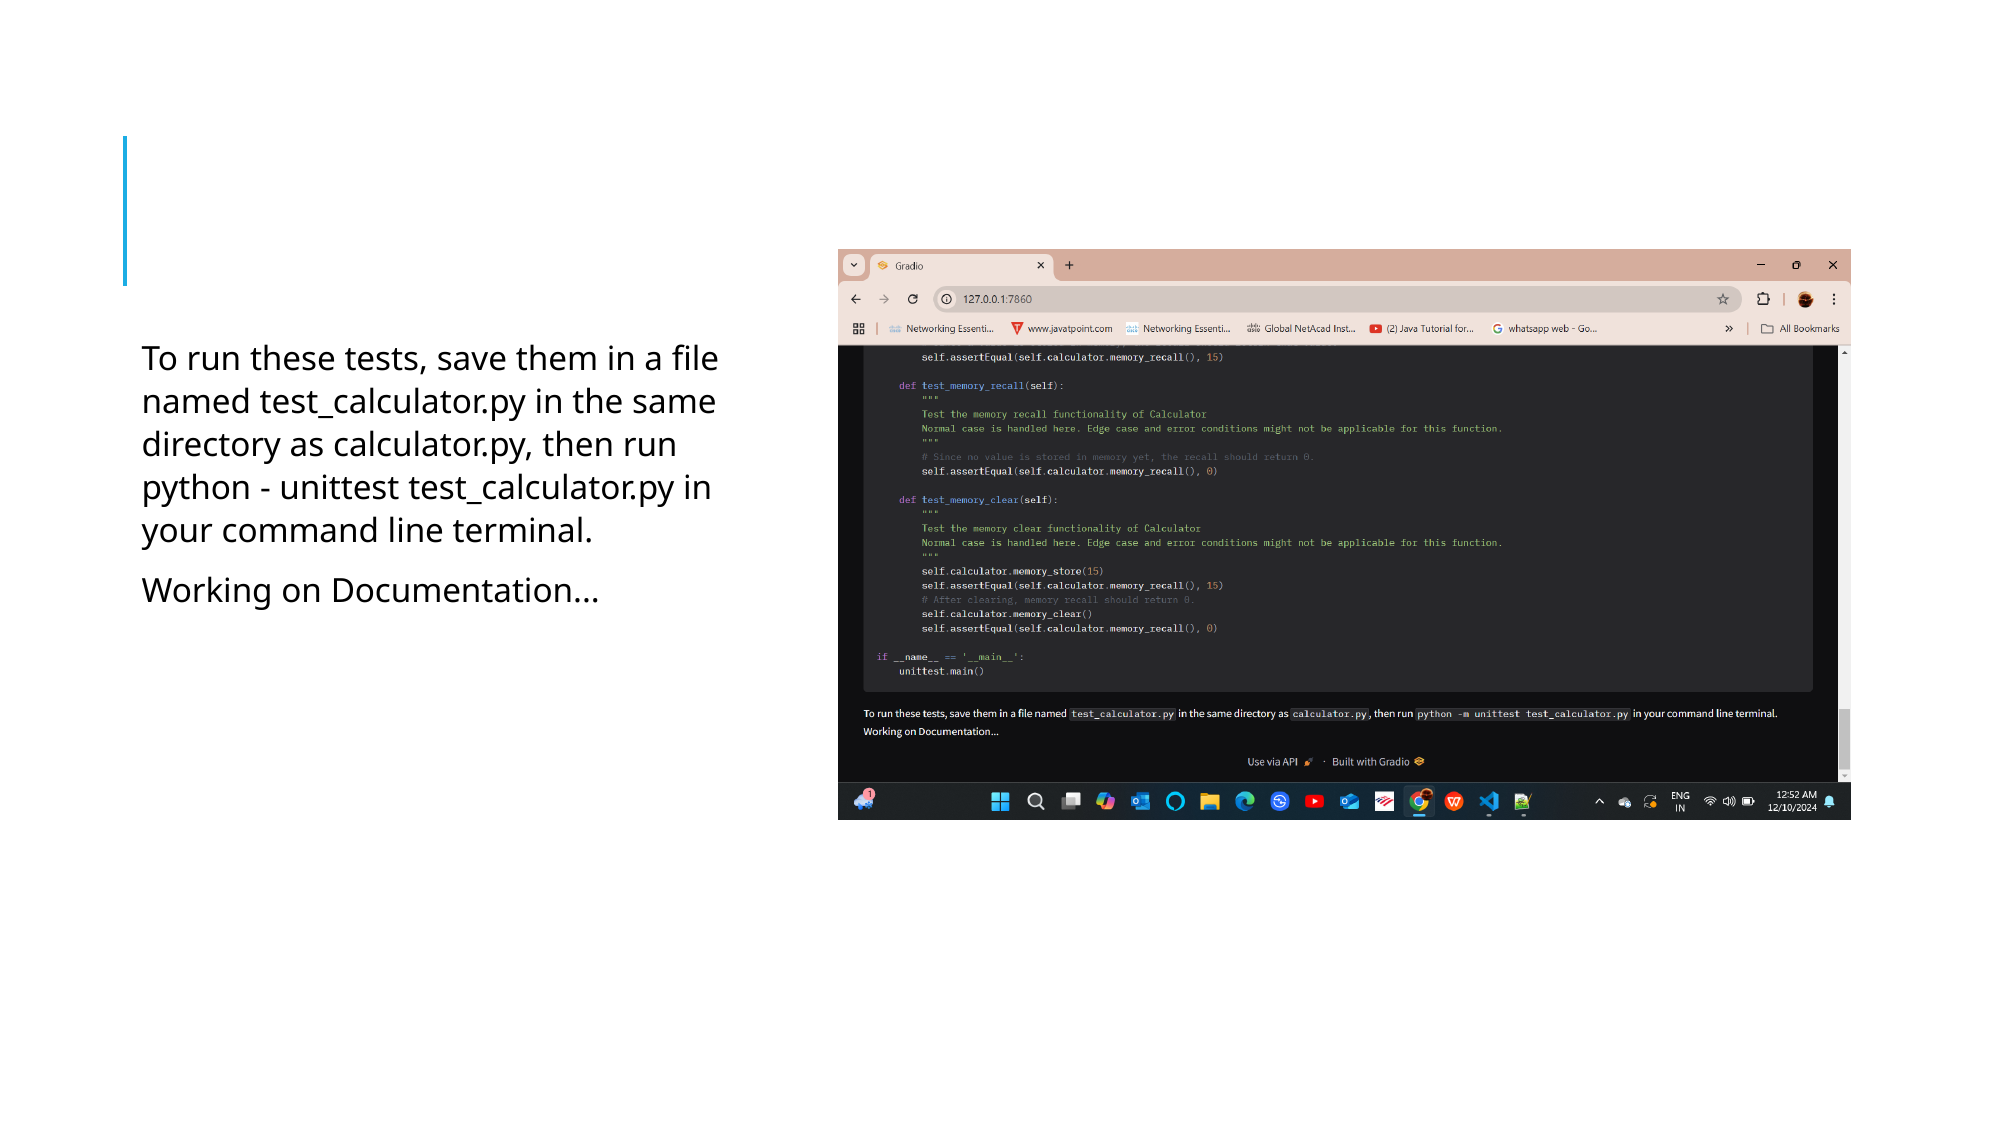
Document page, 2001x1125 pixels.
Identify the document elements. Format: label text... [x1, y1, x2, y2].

list To run these tests, save them in a file named test_calculator.py in the same directory as calculator.py, then run python - unittest test_calculator.py in your command line terminal. Working on Documentation... [126, 326, 772, 652]
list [838, 249, 1852, 820]
